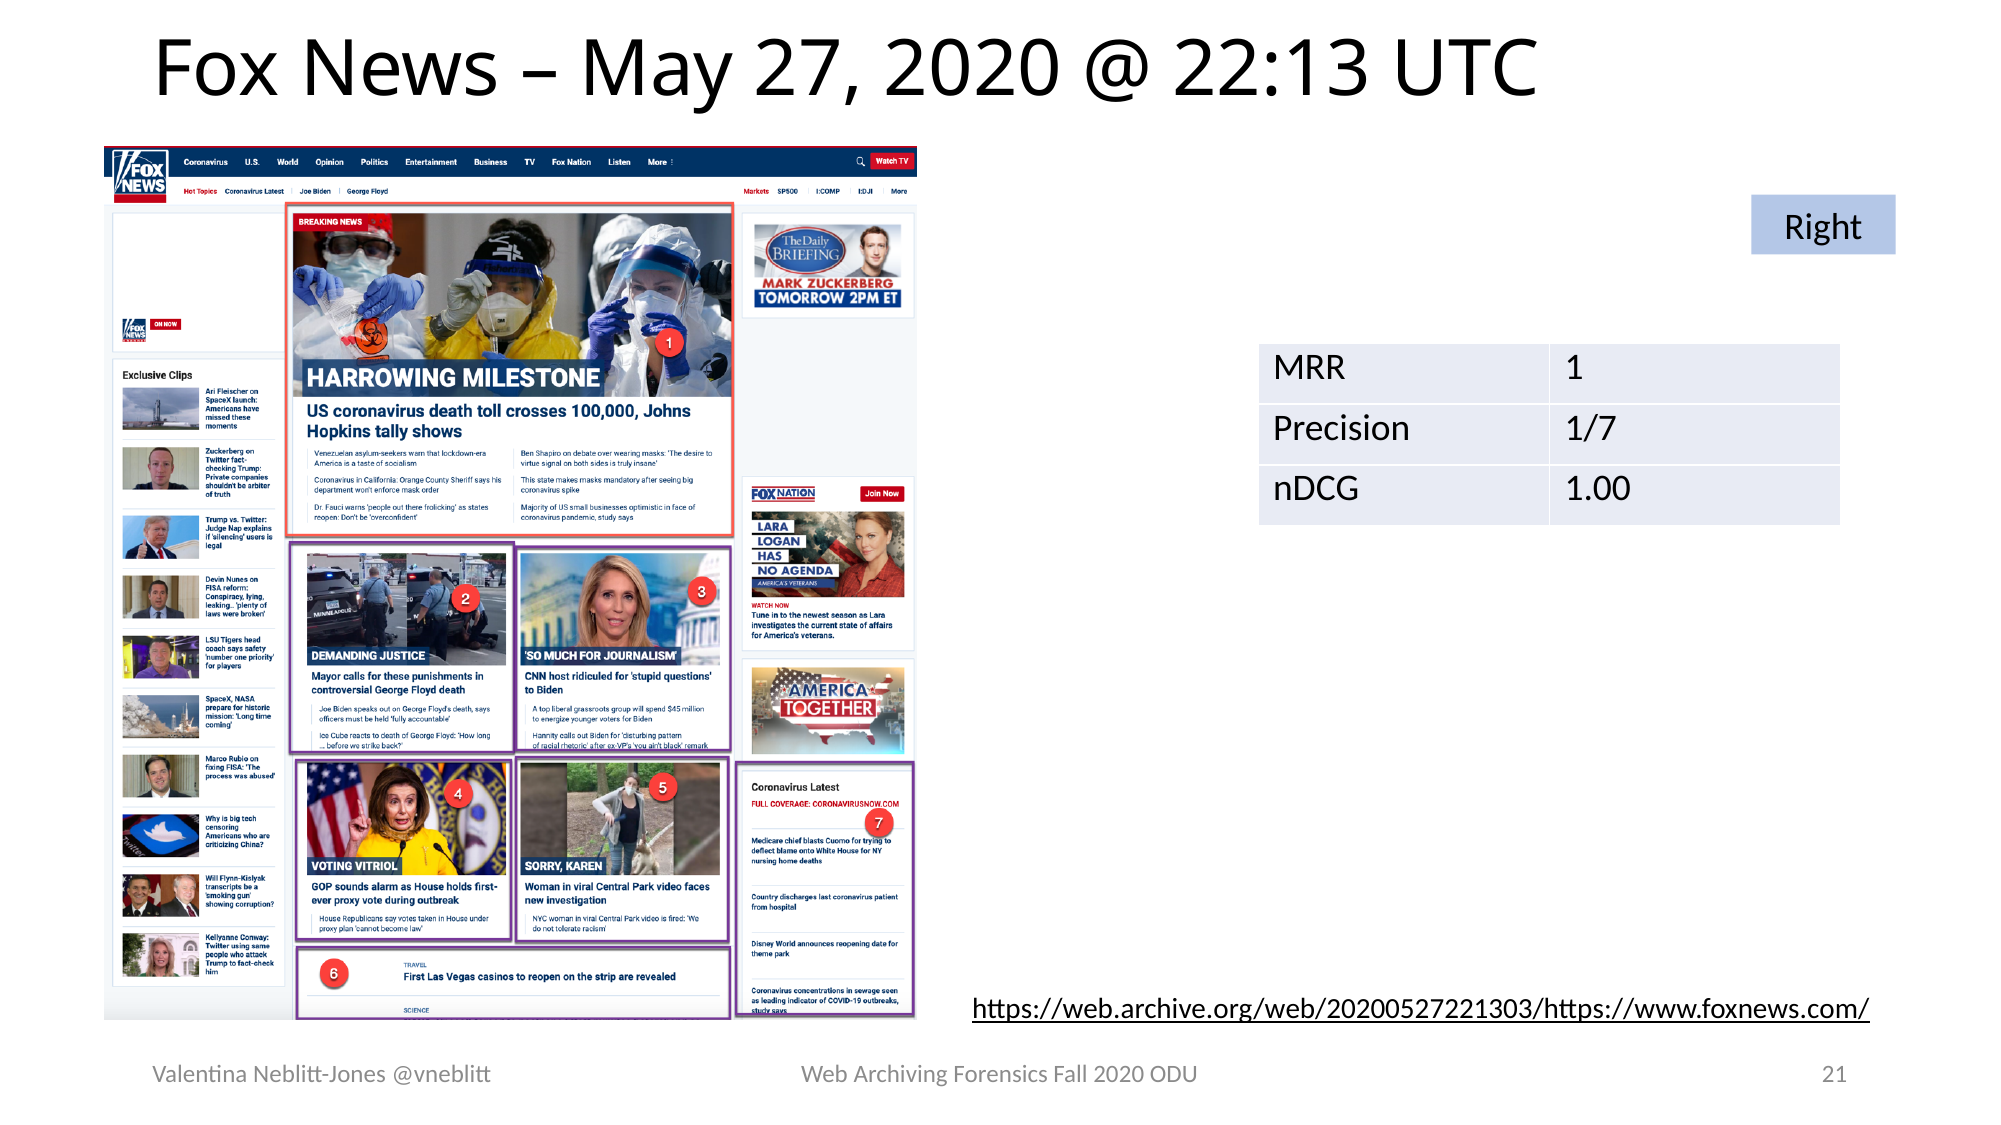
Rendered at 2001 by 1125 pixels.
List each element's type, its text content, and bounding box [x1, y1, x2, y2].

title Fox News – May 27, 2020 @ 22:13 UTC [137, 20, 1863, 120]
table_cell Precision [1259, 405, 1549, 464]
slide_number Valentina Neblitt-Jones @vneblitt [137, 1042, 588, 1103]
table_header MRR [1259, 344, 1549, 403]
table_header 1 [1550, 344, 1840, 403]
text_box Right [1751, 194, 1896, 255]
text_box https://web.archive.org/web/20200527221303/https://www.foxnews.com/ [957, 982, 1896, 1033]
table_cell 1.00 [1550, 466, 1840, 525]
picture [104, 146, 917, 1020]
table_cell 1/7 [1550, 405, 1840, 464]
table_cell nDCG [1259, 466, 1549, 525]
footer Web Archiving Forensics Fall 2020 ODU [662, 1042, 1338, 1103]
slide_number 21 [1412, 1042, 1863, 1103]
